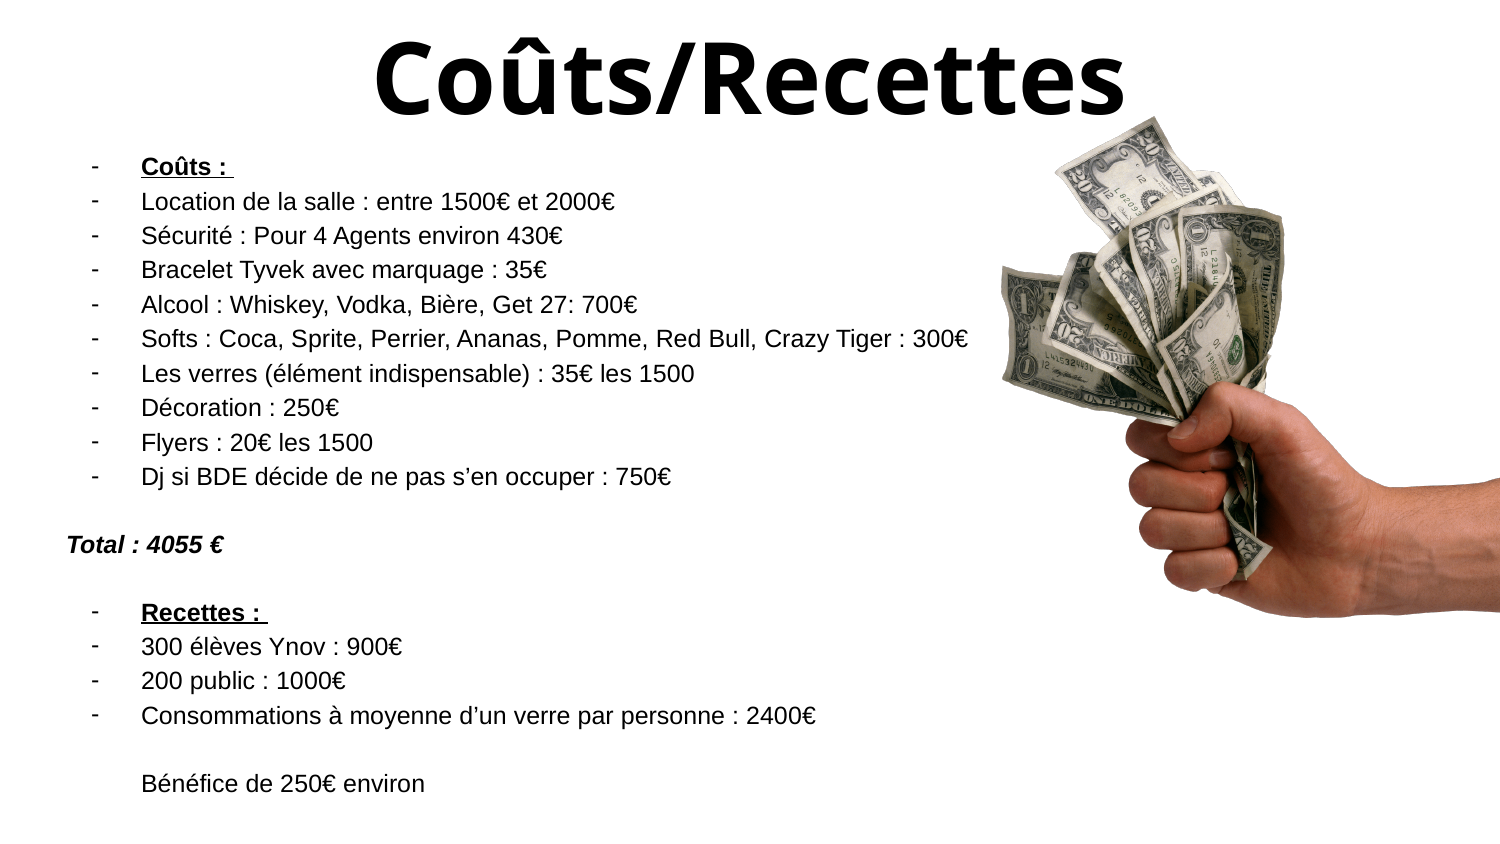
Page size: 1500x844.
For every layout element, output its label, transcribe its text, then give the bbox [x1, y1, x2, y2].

title Coûts/Recettes [51, 0, 1449, 94]
list Coûts : Location de la salle : entre 1500€ et 2000€ Sécurité : Pour 4 Agents environ 430€ Bracelet Tyvek avec marquage : 35€ Alcool : Whiskey, Vodka, Bière, Get 27: 700€ Softs : Coca, Sprite, Perrier, Ananas, Pomme, Red Bull, Crazy Tiger : 300€ Les verres (élément indispensable) : 35€ les 1500 Décoration : 250€ Flyers : 20€ les 1500 Dj si BDE décide de ne pas s’en occuper : 750€ Total : 4055 € Recettes : 300 élèves Ynov : 900€ 200 public : 1000€ Consommations à moyenne d’un verre par personne : 2400€ Bénéfice de 250€ environ [51, 131, 1449, 713]
picture [1000, 116, 1500, 618]
